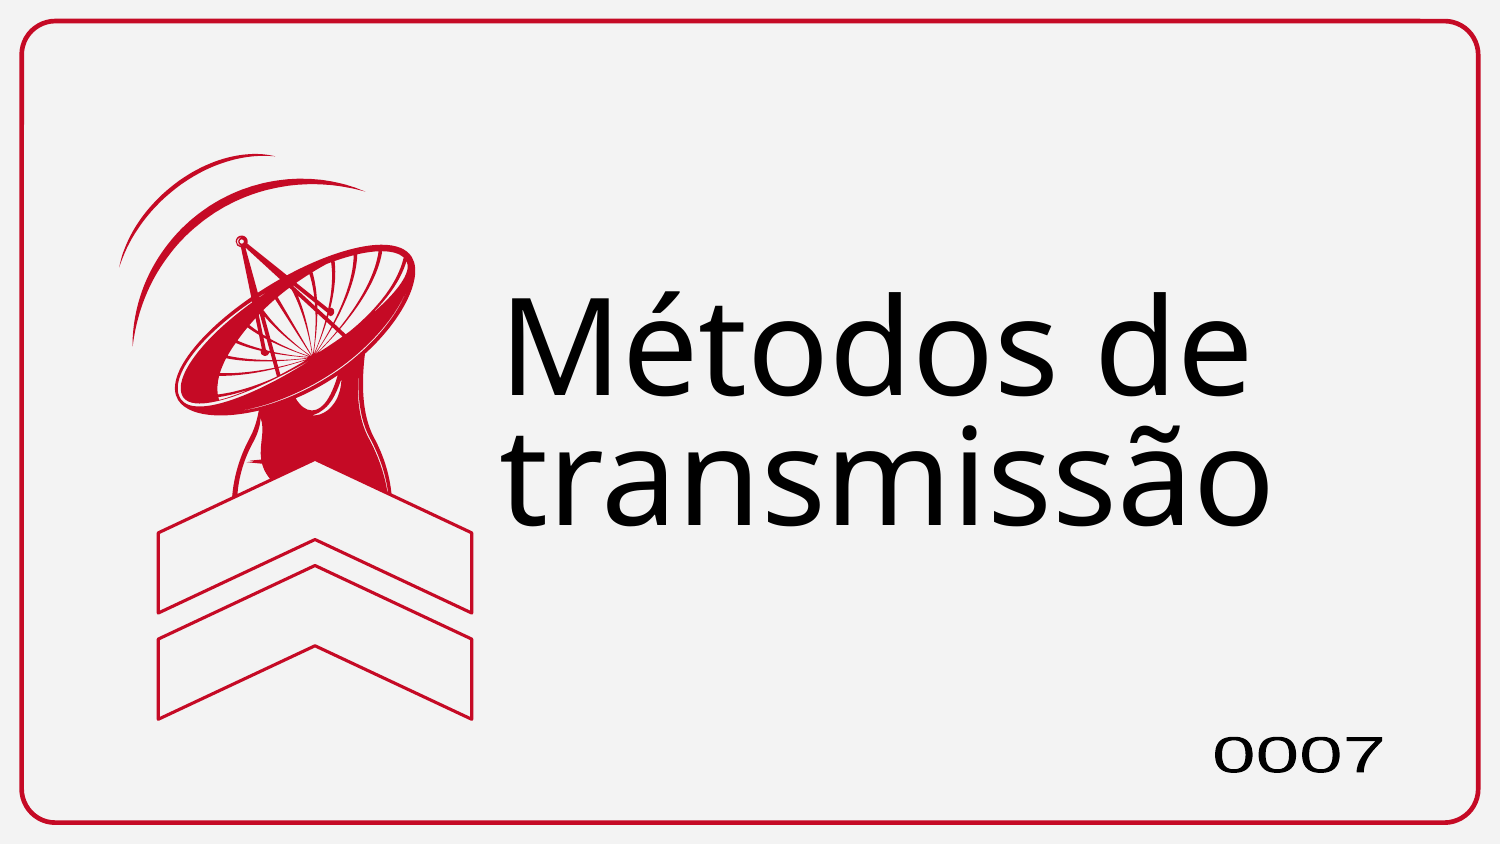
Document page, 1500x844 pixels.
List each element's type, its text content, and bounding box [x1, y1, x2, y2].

title Métodos de transmissão [484, 252, 1444, 592]
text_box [94, 121, 473, 720]
